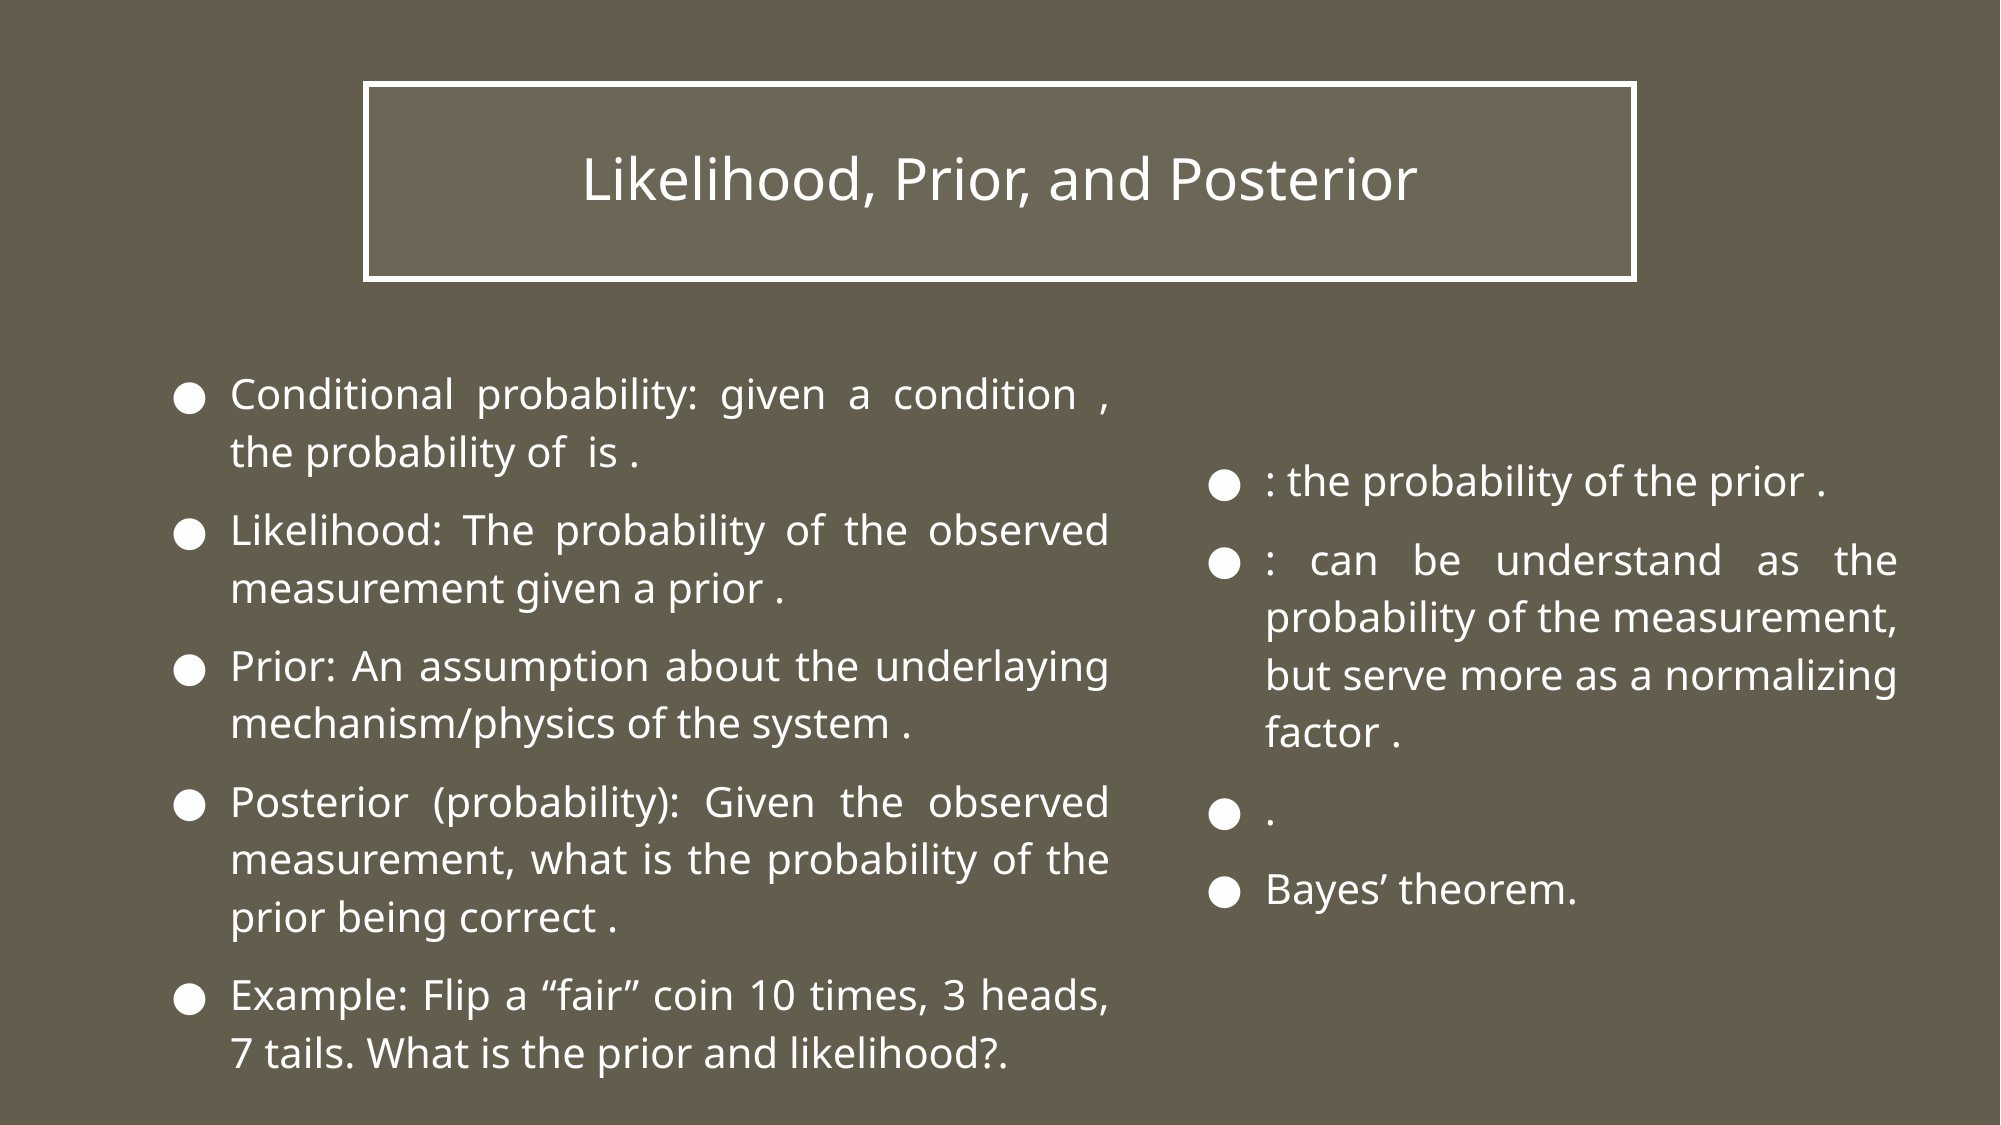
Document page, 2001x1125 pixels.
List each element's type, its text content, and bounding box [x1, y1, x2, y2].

title Likelihood, Prior, and Posterior [363, 81, 1637, 282]
